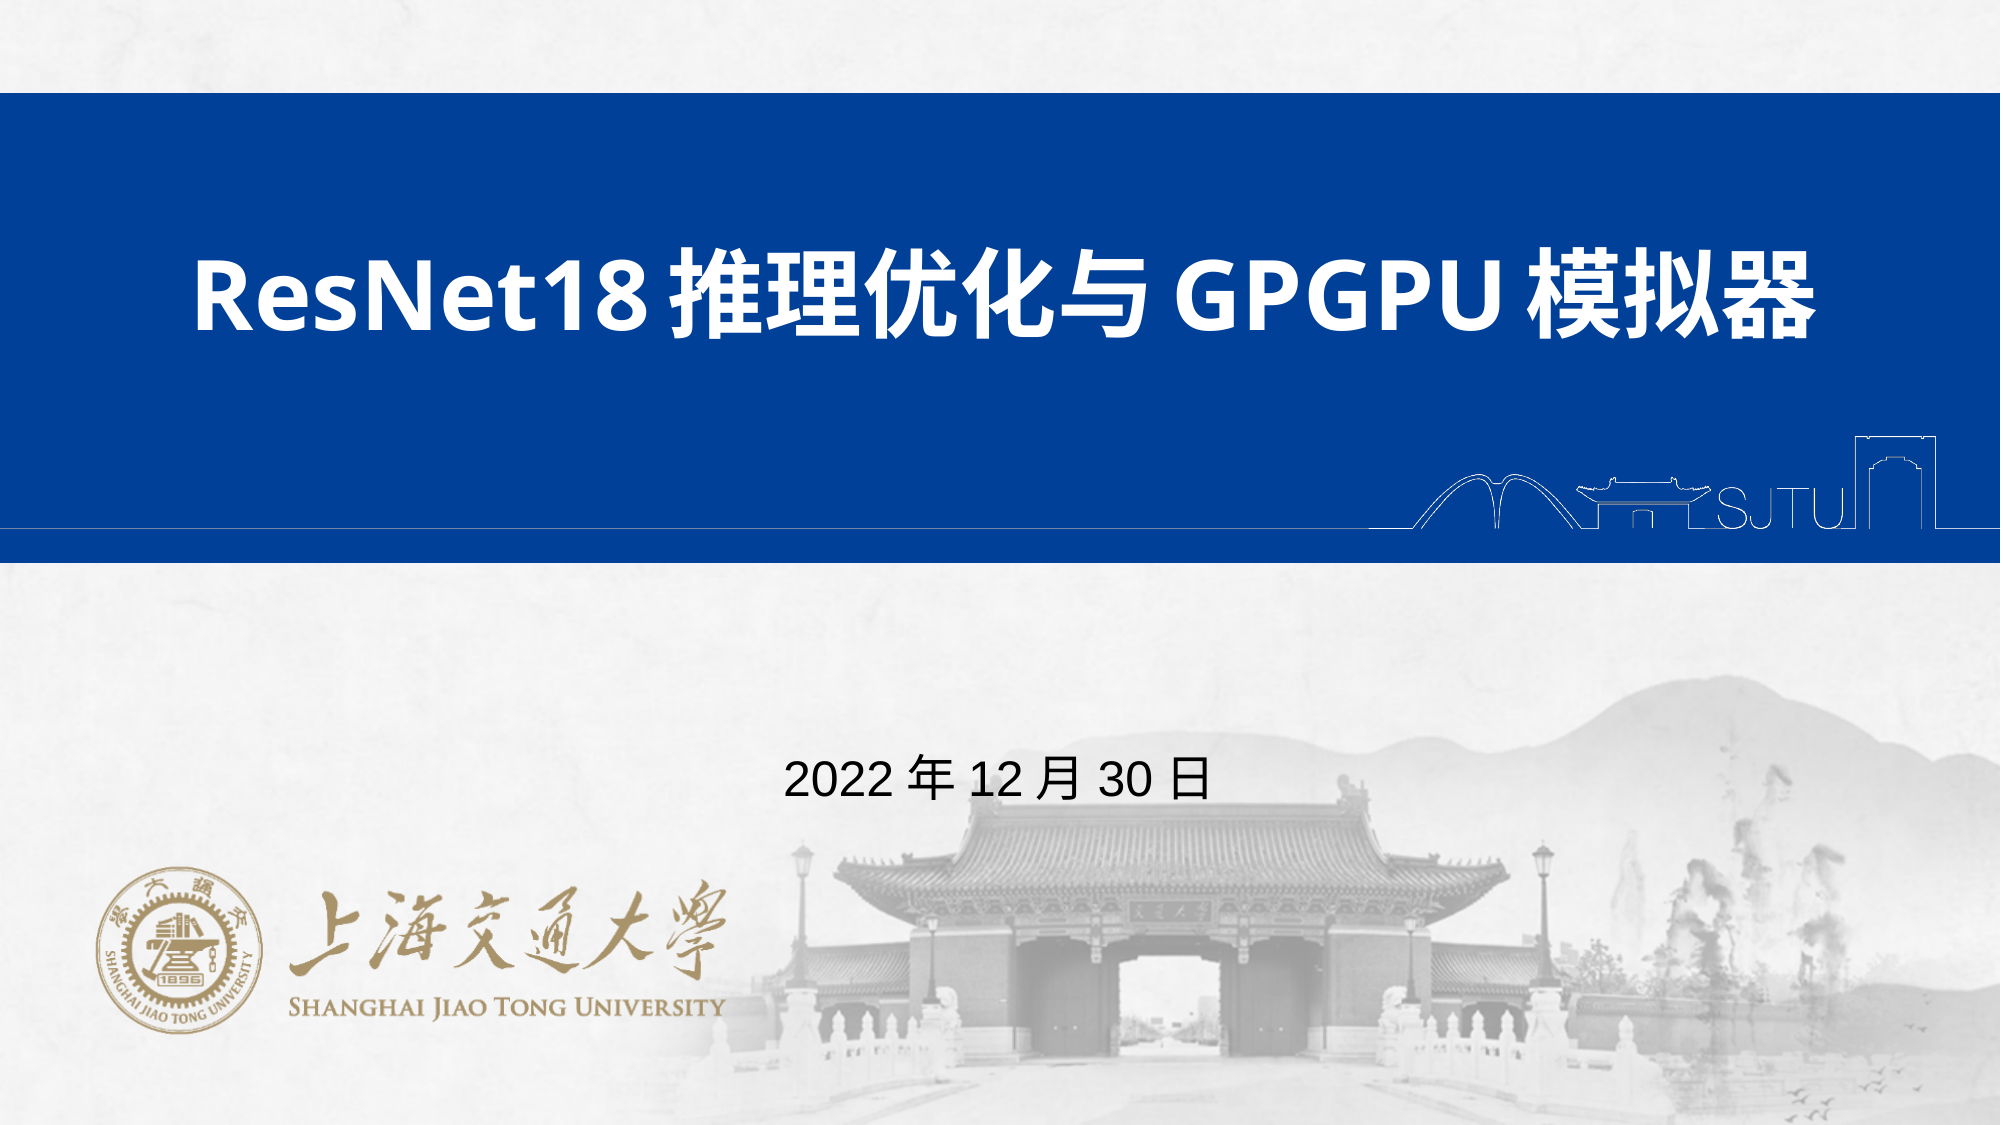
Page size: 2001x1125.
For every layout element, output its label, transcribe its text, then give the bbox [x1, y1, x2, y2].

list 2022年12月30日 [673, 745, 1326, 820]
text_box ResNet18推理优化与GPGPU模拟器 [103, 180, 1905, 418]
picture [0, 436, 2000, 529]
